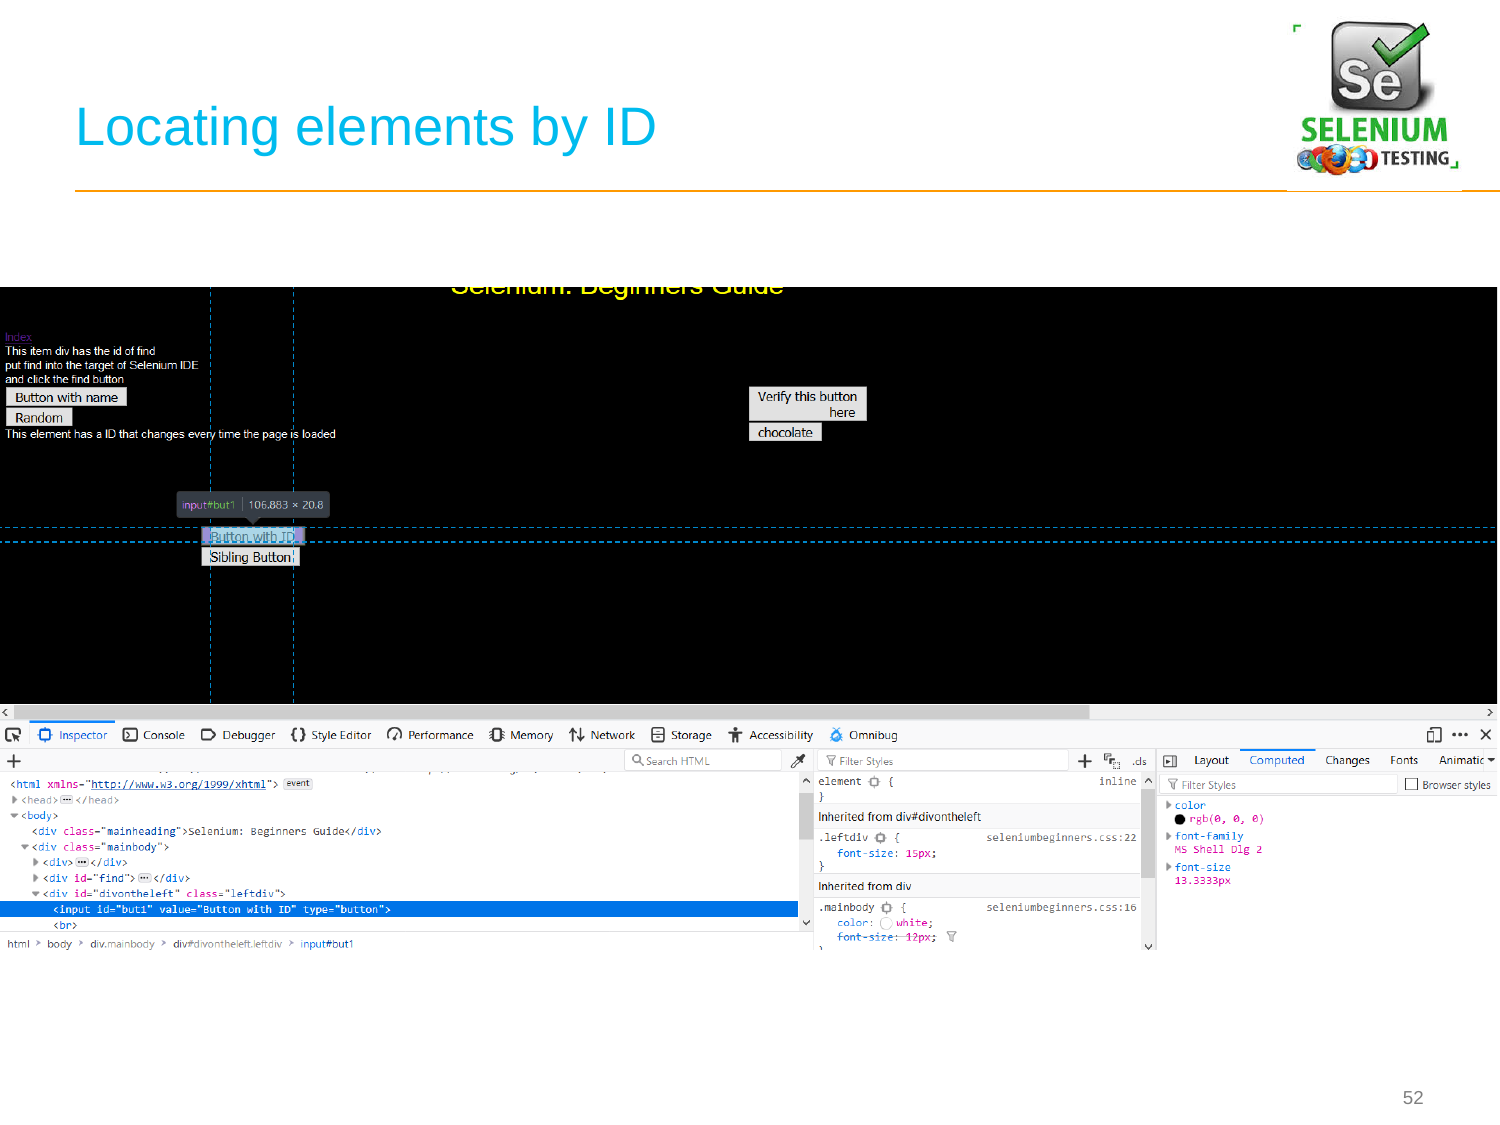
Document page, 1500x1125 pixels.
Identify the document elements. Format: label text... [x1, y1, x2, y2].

picture [0, 287, 1498, 951]
title Locating elements by ID [75, 27, 1422, 157]
picture [1287, 16, 1462, 191]
